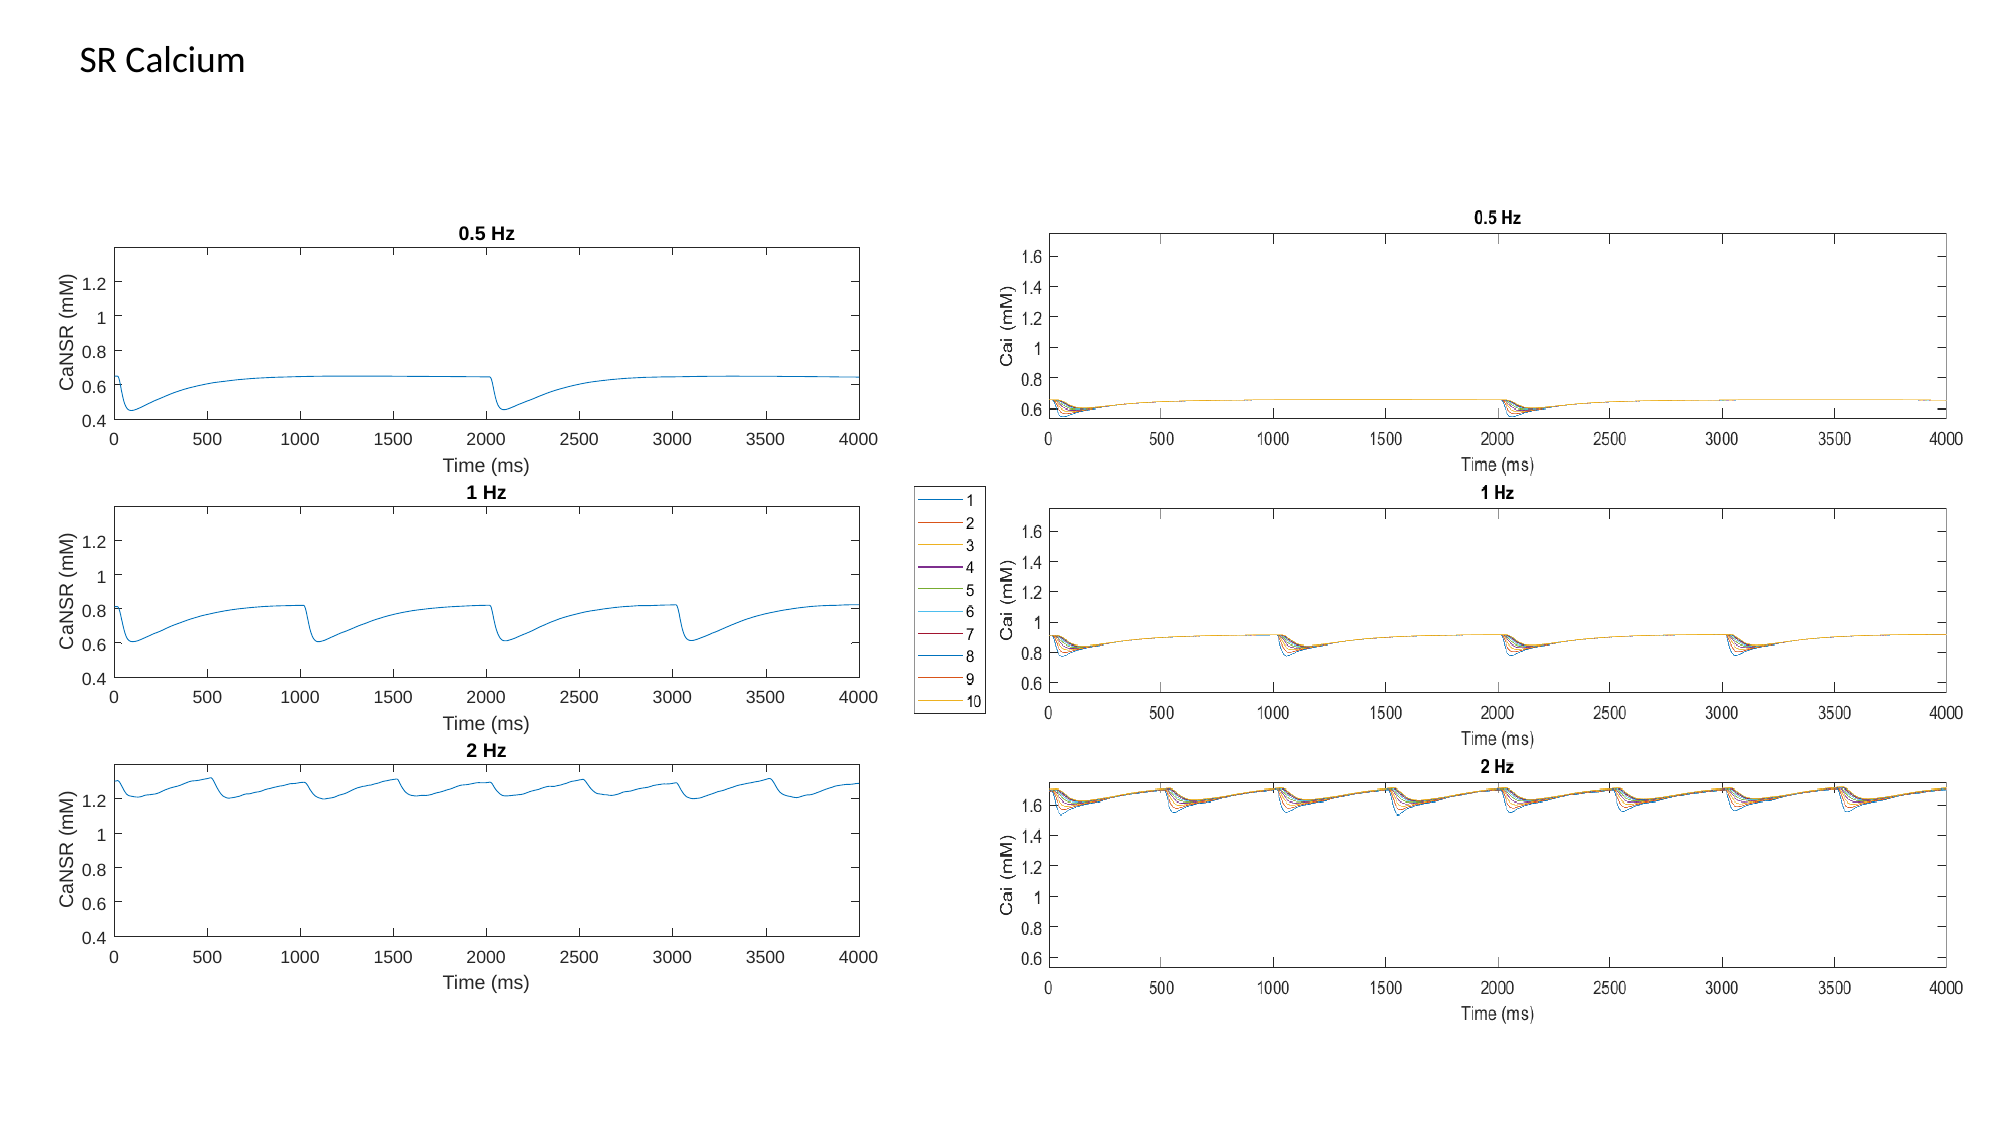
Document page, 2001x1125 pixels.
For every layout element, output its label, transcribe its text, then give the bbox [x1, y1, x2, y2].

picture [0, 161, 1979, 1078]
text_box SR Calcium [64, 27, 424, 88]
